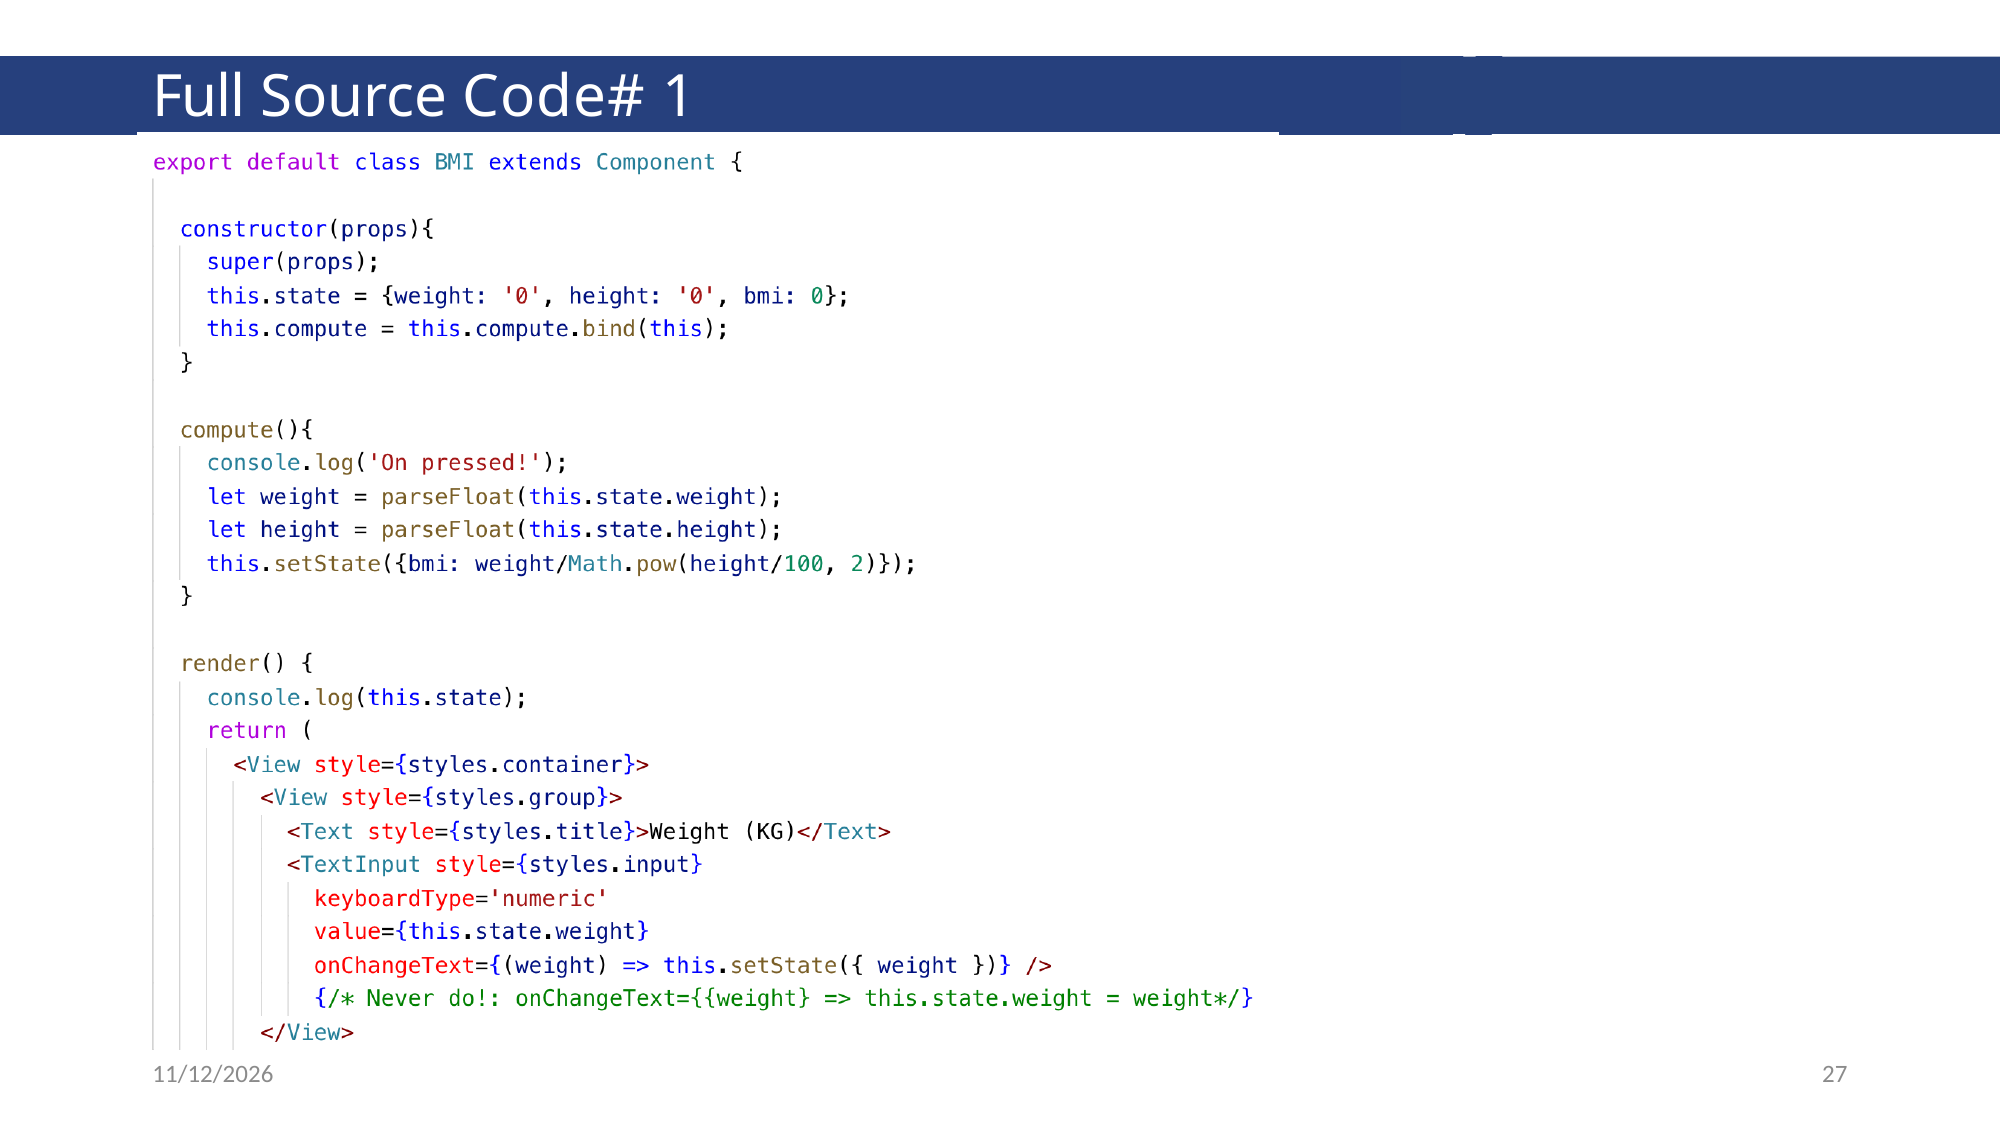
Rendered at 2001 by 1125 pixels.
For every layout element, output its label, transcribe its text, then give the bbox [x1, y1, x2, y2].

picture [0, 56, 1279, 1050]
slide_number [137, 1050, 365, 1103]
picture [1863, 50, 2001, 144]
slide_number 26 [1640, 1042, 1863, 1103]
title Full Source Code# 1 [137, 43, 1863, 152]
